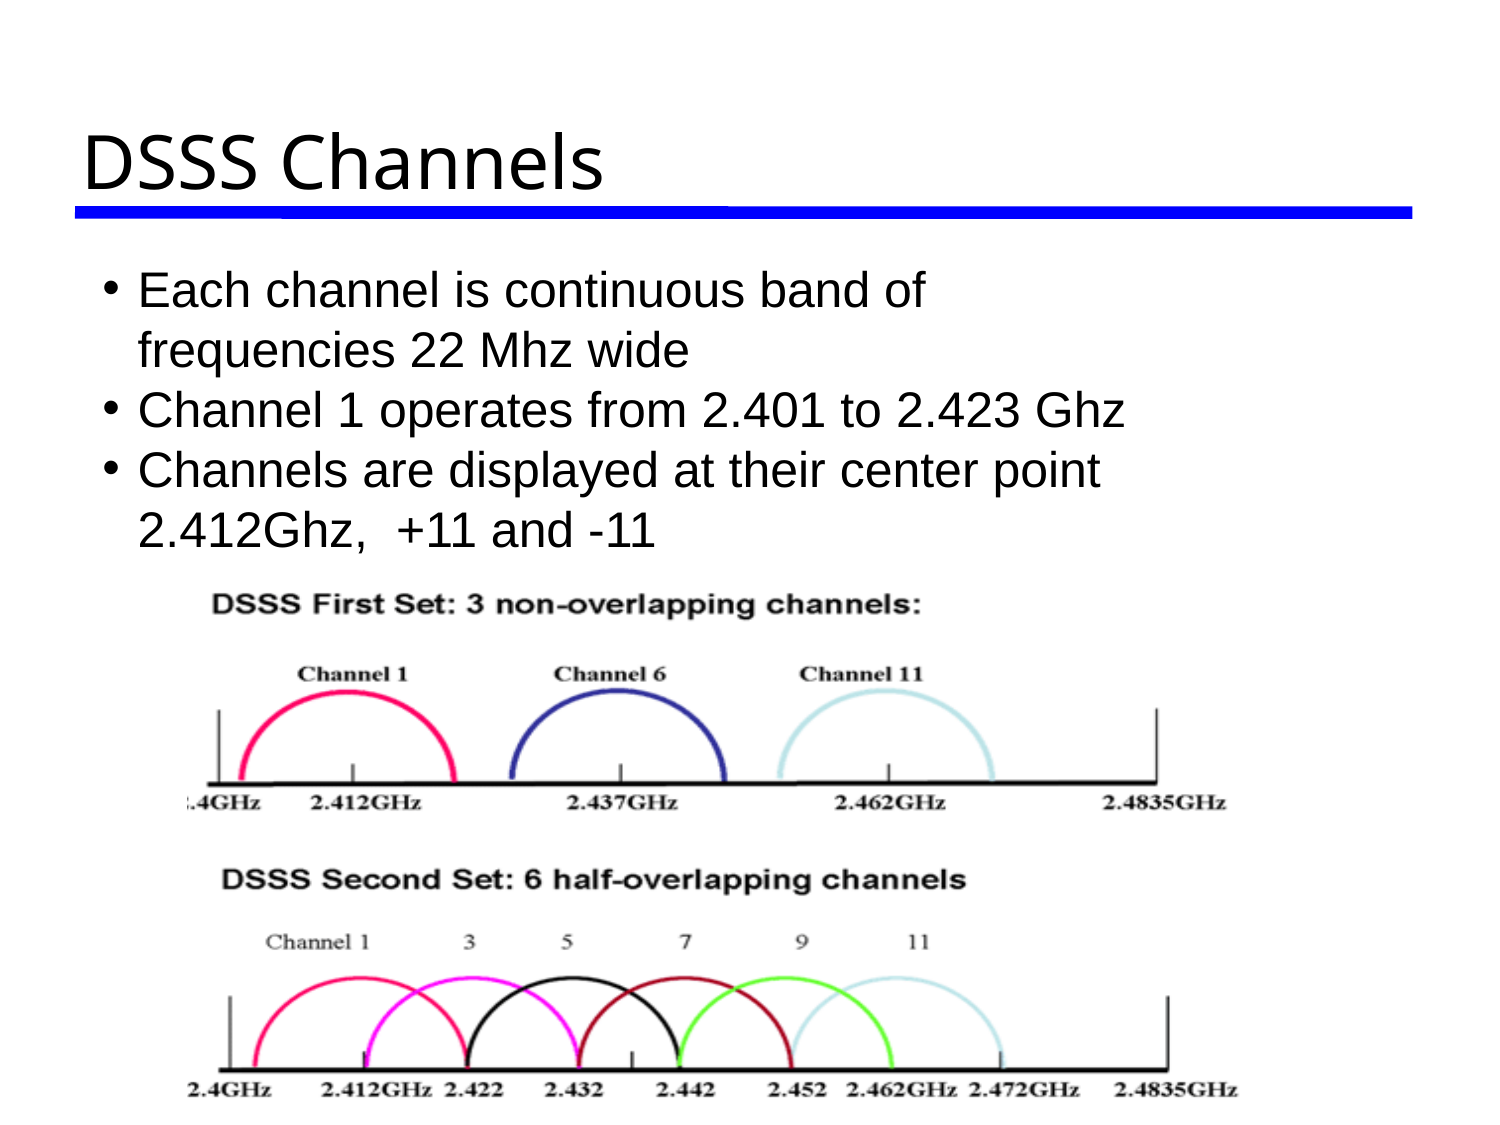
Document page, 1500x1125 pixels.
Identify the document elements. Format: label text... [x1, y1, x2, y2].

title DSSS Channels [66, 24, 1413, 213]
text_box Each channel is continuous band of frequencies 22 Mhz wide Channel 1 operates from 2.401 to 2.423 Ghz Channels are displayed at their center point 2.412Ghz, +11 and -11 [87, 249, 1200, 565]
picture [187, 587, 1276, 1125]
